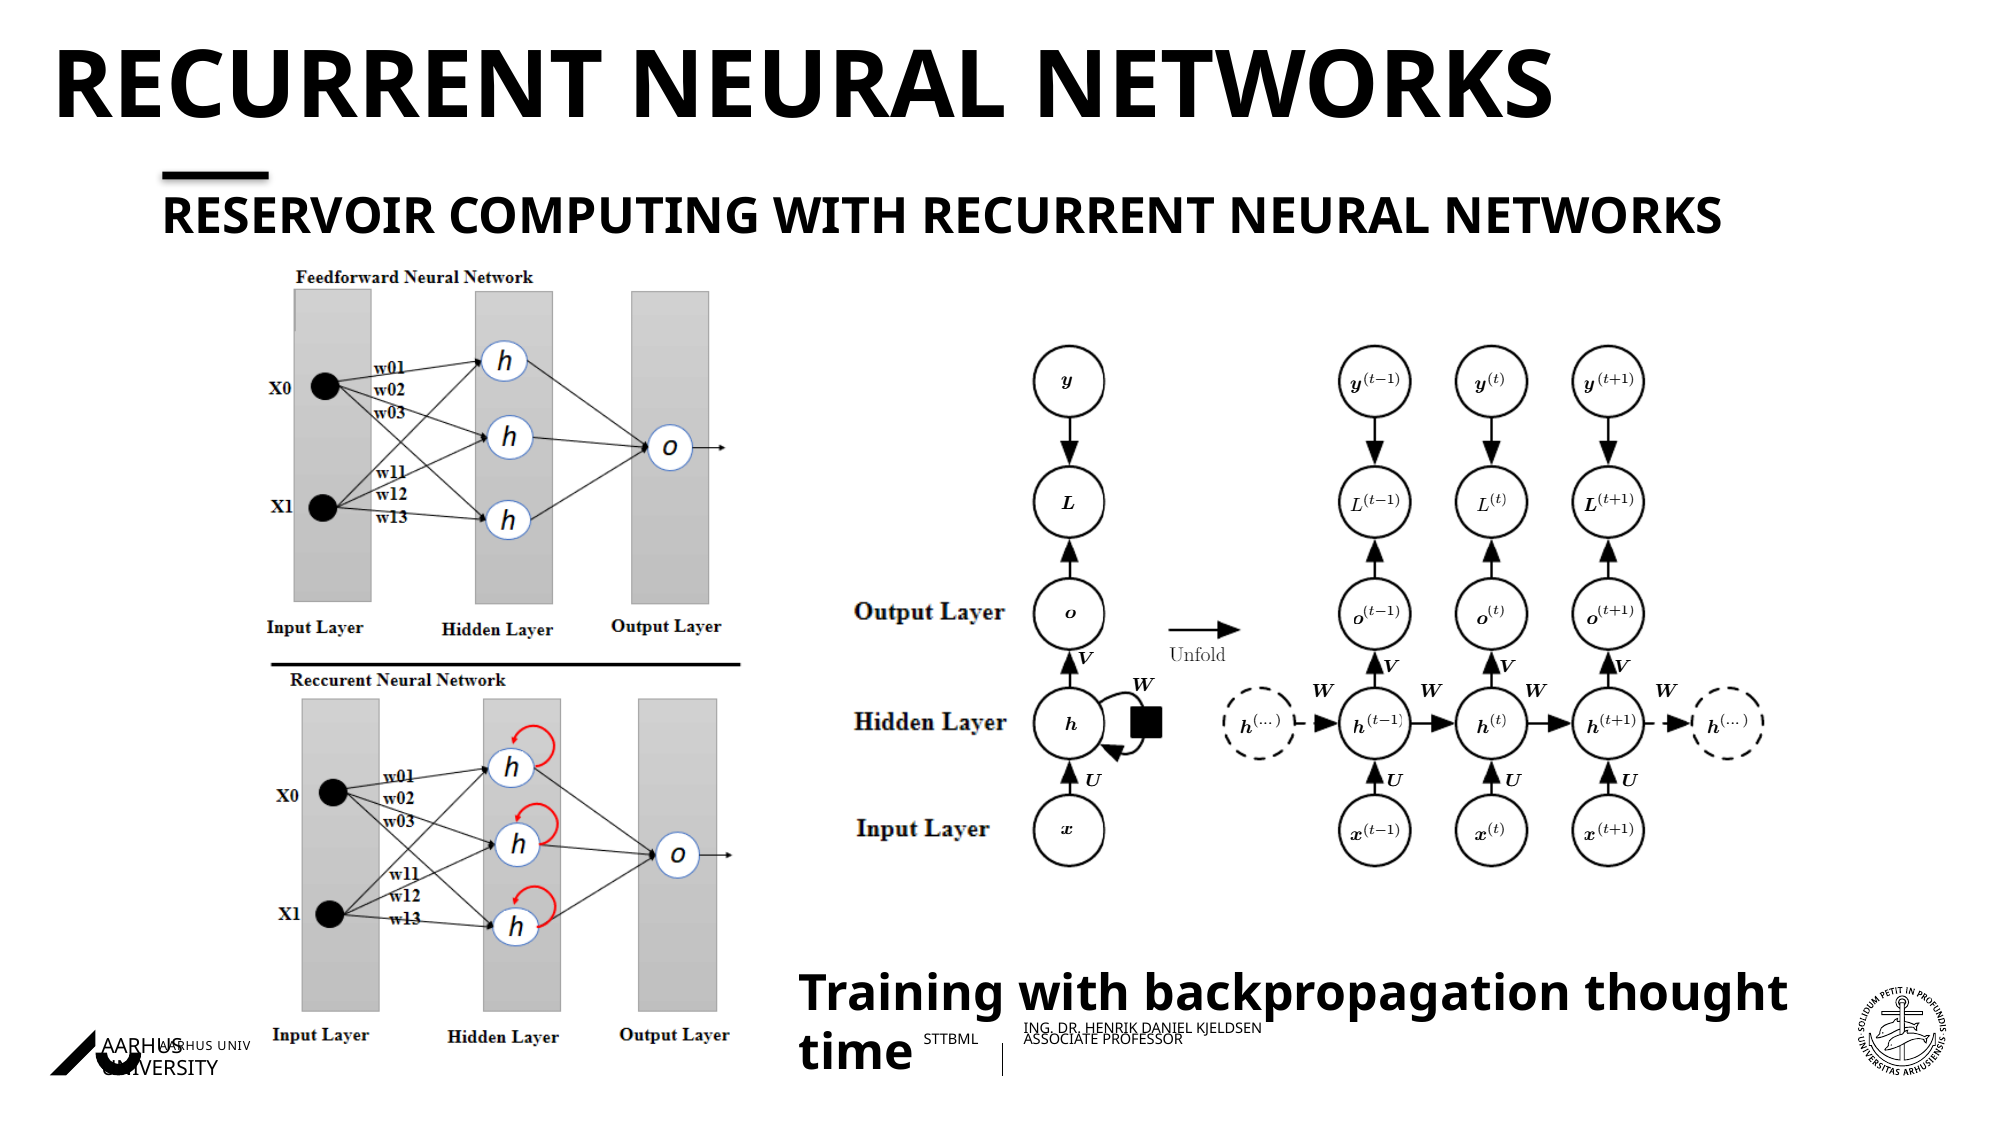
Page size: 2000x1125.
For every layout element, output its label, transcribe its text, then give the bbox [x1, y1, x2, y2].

text_box Training with backpropagation thought time [798, 962, 1815, 1069]
picture [846, 320, 1804, 889]
title recurrent neural networks [51, 37, 1948, 162]
text_box RESERVOIR COMPUTING WITH RECURRENT NEURAL NETWORKS [161, 185, 1839, 291]
picture [250, 266, 778, 1054]
